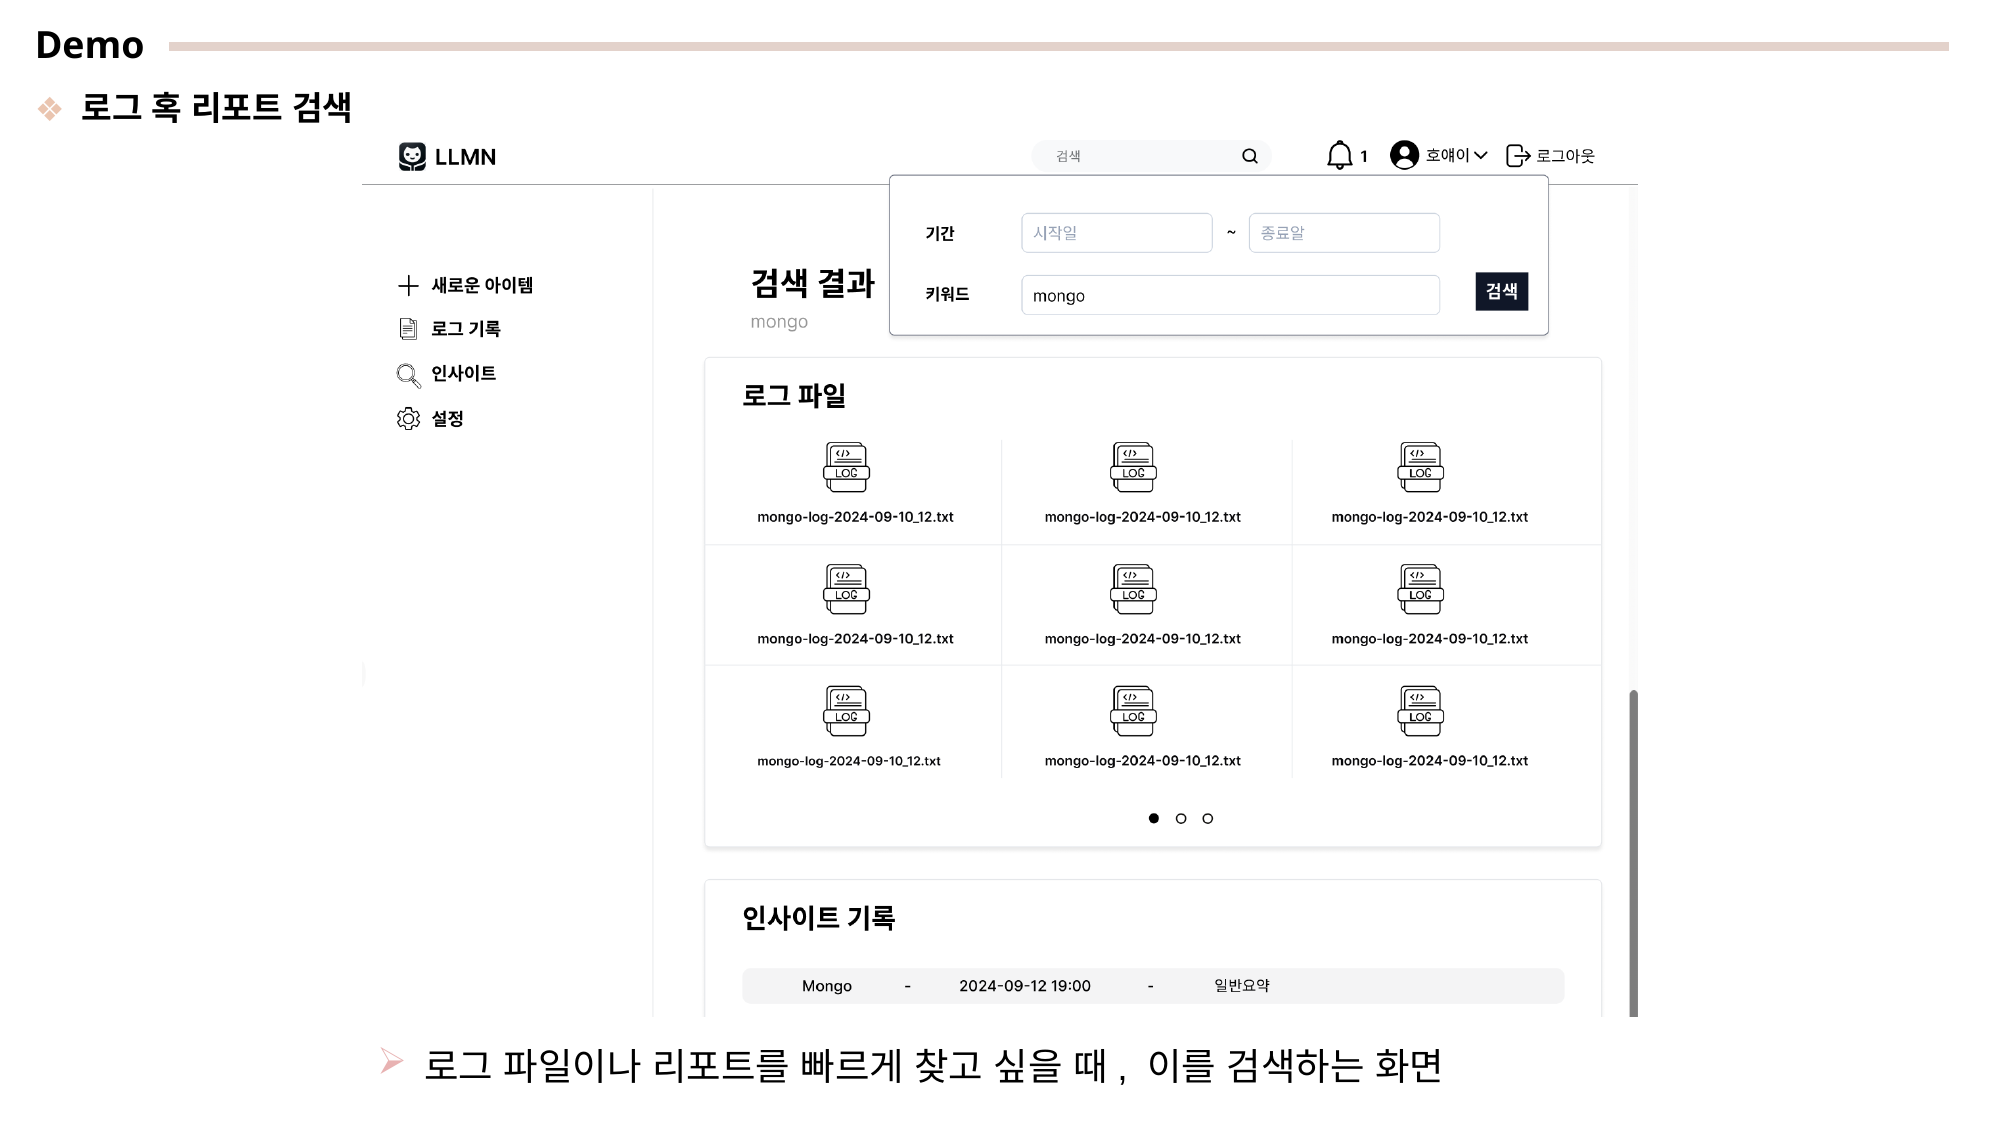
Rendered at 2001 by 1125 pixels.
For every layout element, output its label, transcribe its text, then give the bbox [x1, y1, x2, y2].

text_box 로그 혹 리포트 검색 [19, 79, 760, 135]
picture [362, 126, 1638, 1017]
text_box 로그 파일이나 리포트를 빠르게 찾고 싶을 때, 이를 검색하는 화면 [362, 1013, 2000, 1096]
text_box Demo [19, 13, 452, 74]
